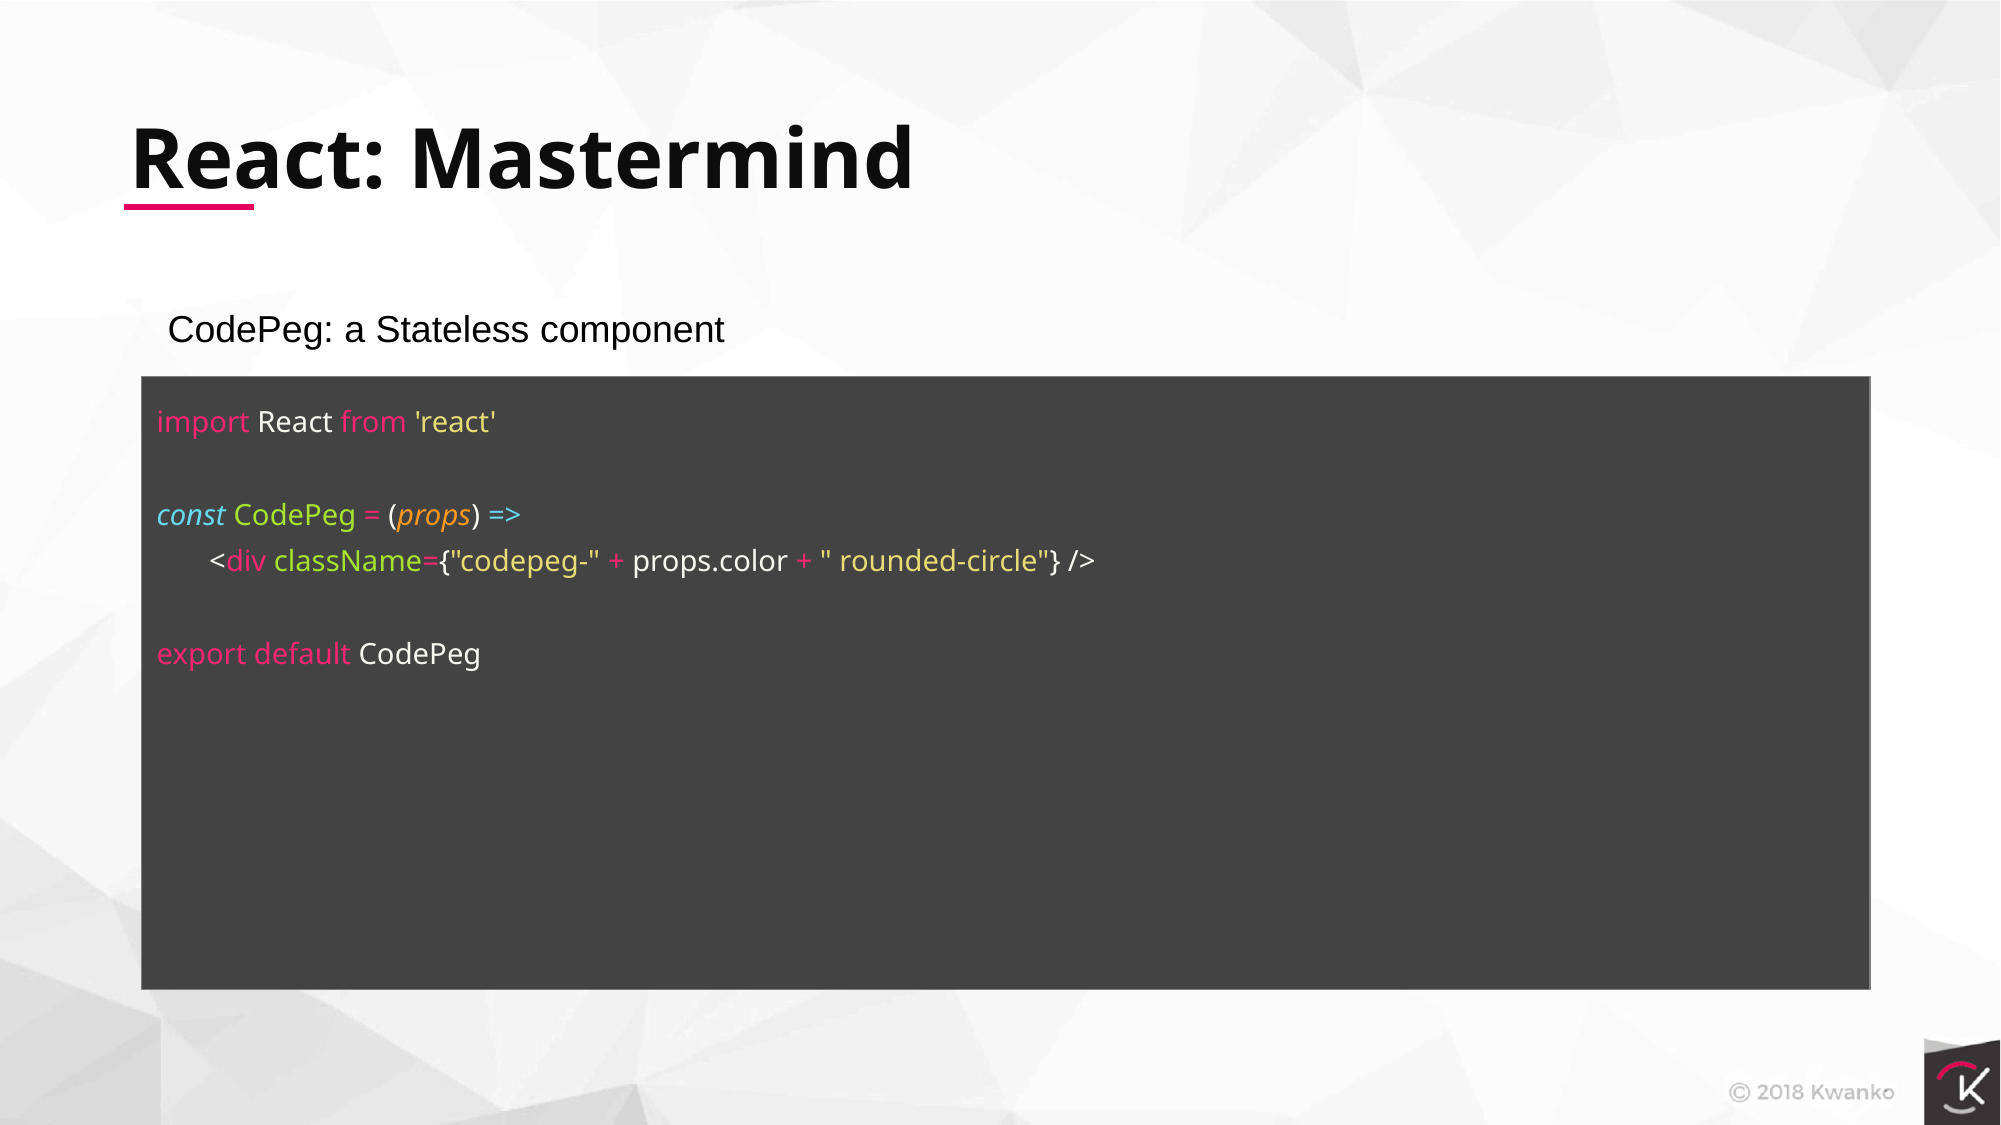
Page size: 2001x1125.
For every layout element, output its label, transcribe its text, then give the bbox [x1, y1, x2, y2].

picture [0, 0, 2001, 1125]
text_box React: Mastermind [114, 97, 1557, 202]
text_box import React from 'react' const CodePeg = (props) => <div className={"codepeg-" + props.color + " rounded-circle"} /> export default CodePeg [141, 376, 1871, 990]
text_box CodePeg: a Stateless component [152, 289, 1061, 371]
